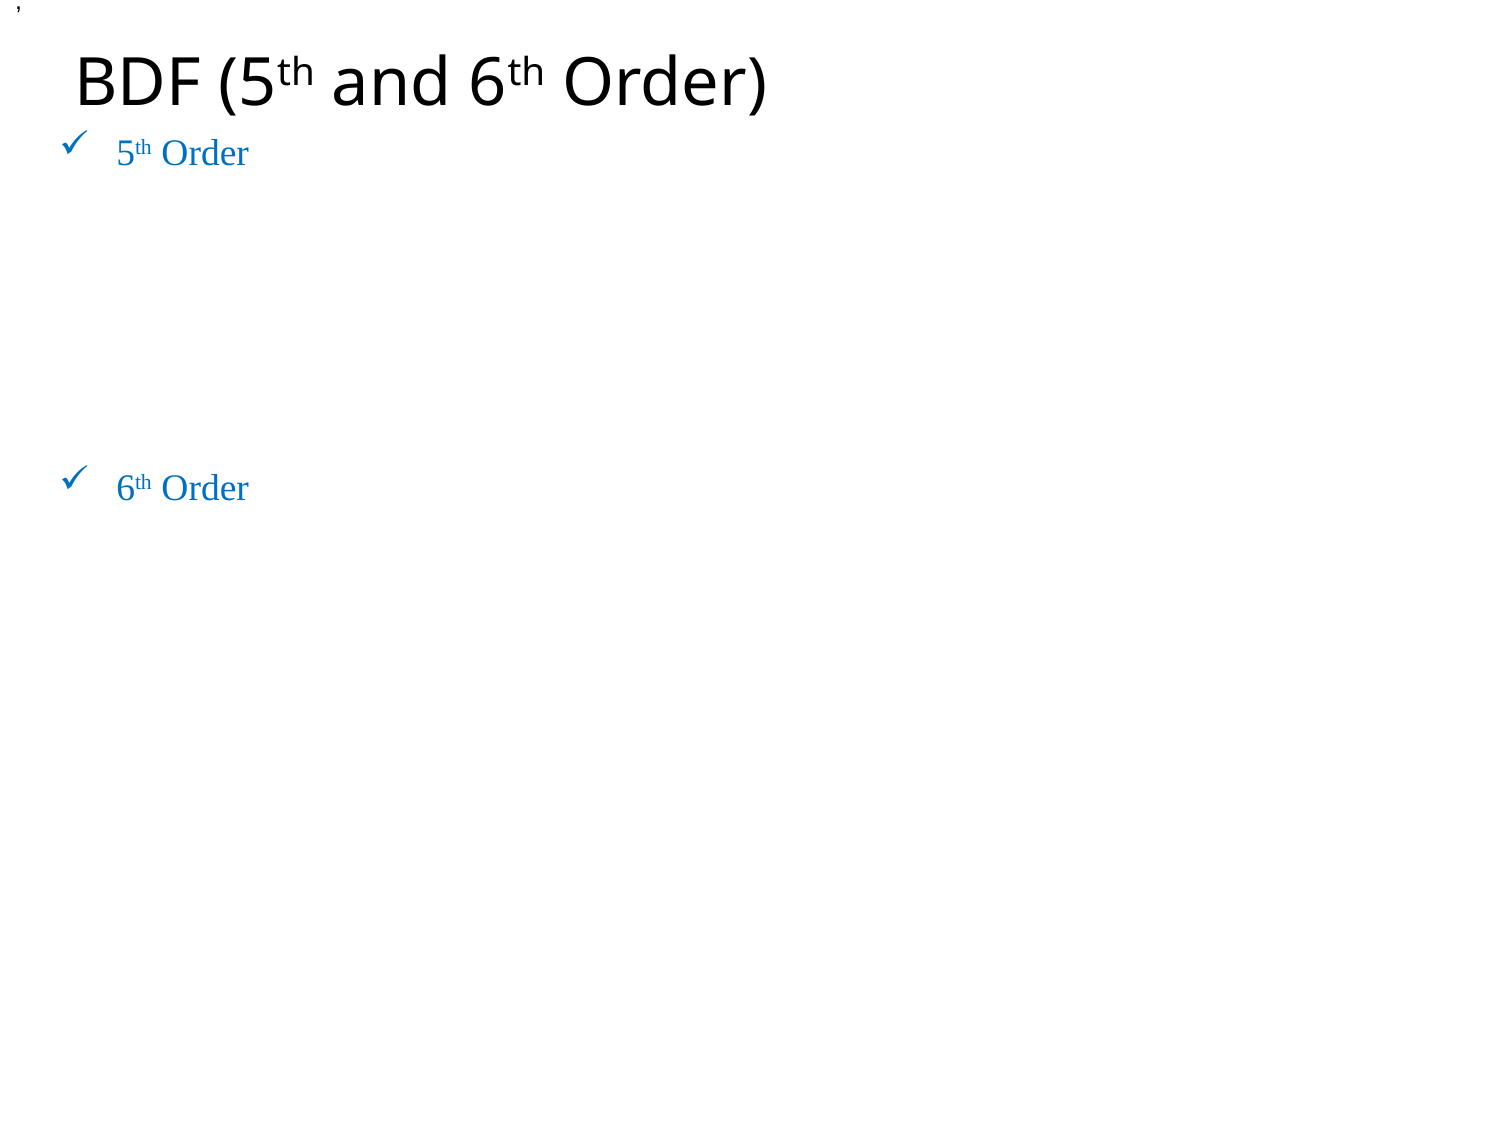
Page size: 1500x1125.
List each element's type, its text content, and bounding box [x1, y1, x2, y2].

title BDF (5th and 6th Order) [59, 33, 1086, 135]
text_box , [0, 1, 45, 23]
